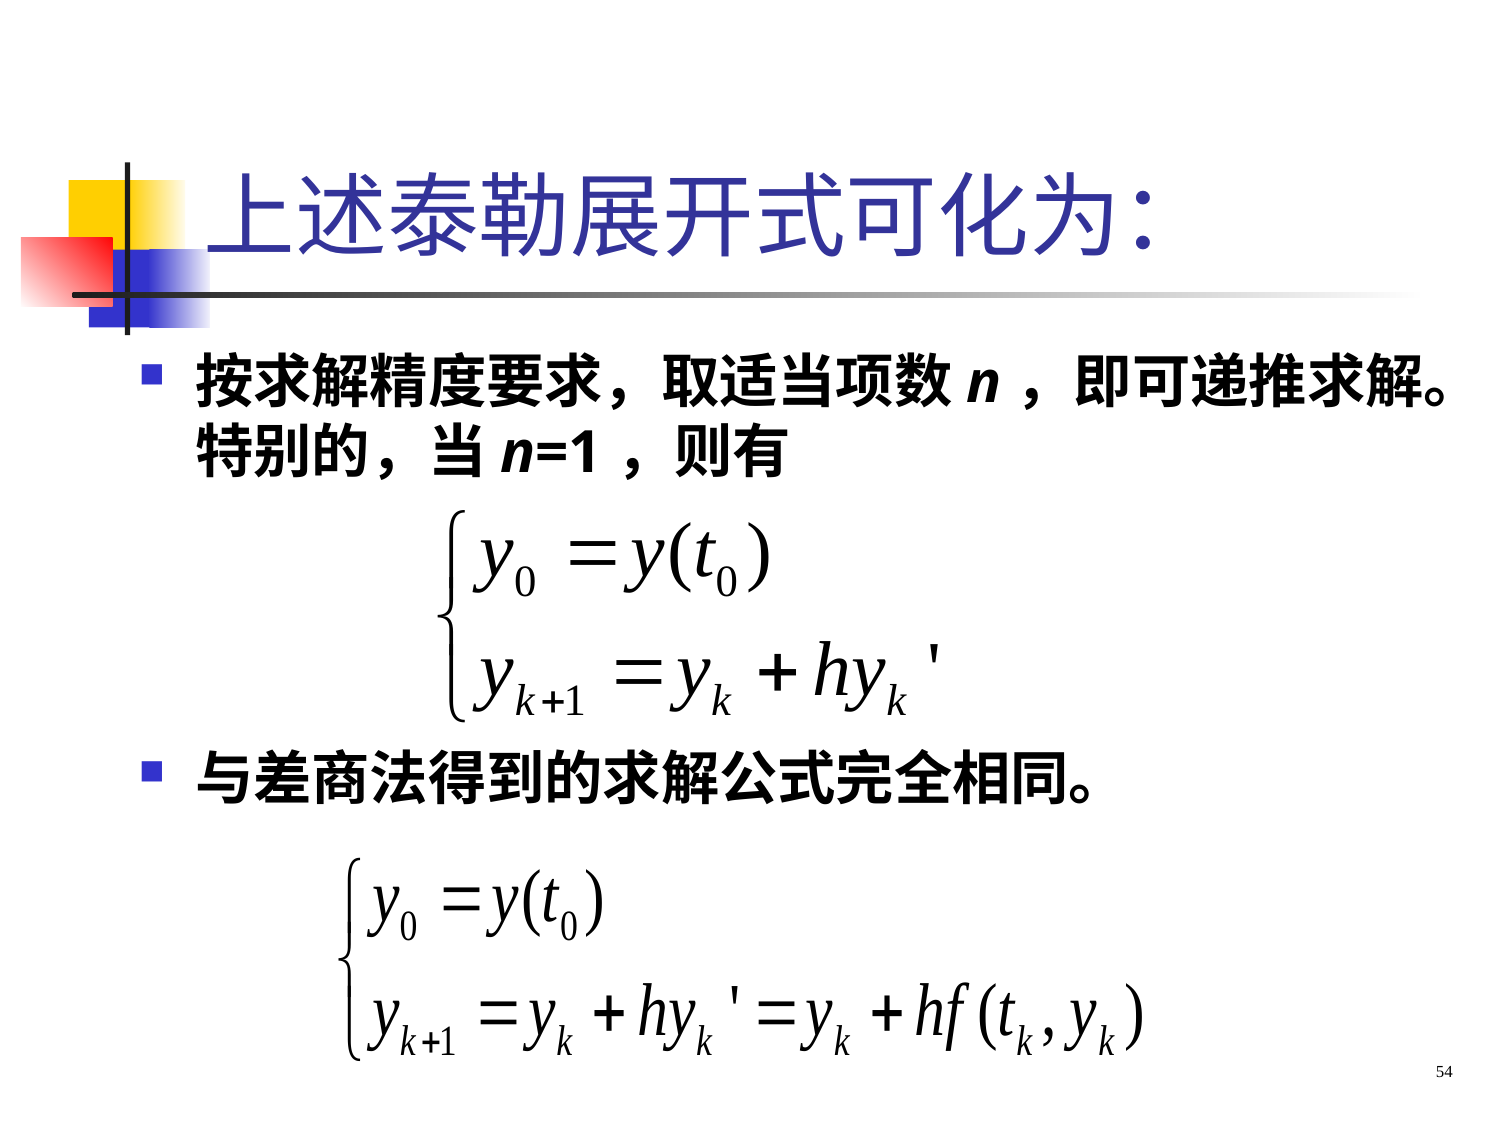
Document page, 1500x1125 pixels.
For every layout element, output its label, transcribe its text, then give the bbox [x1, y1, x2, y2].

title 上述泰勒展开式可化为： [188, 35, 1468, 275]
slide_number 54 [1155, 1024, 1468, 1100]
list 按求解精度要求，取适当项数n，即可递推求解。特别的，当n=1，则有 与差商法得到的求解公式完全相同。 [123, 523, 1468, 1047]
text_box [324, 841, 1155, 1079]
list 按求解精度要求，取适当项数n，即可递推求解。特别的，当n=1，则有 与差商法得到的求解公式完全相同。 [123, 255, 1468, 522]
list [420, 493, 951, 740]
